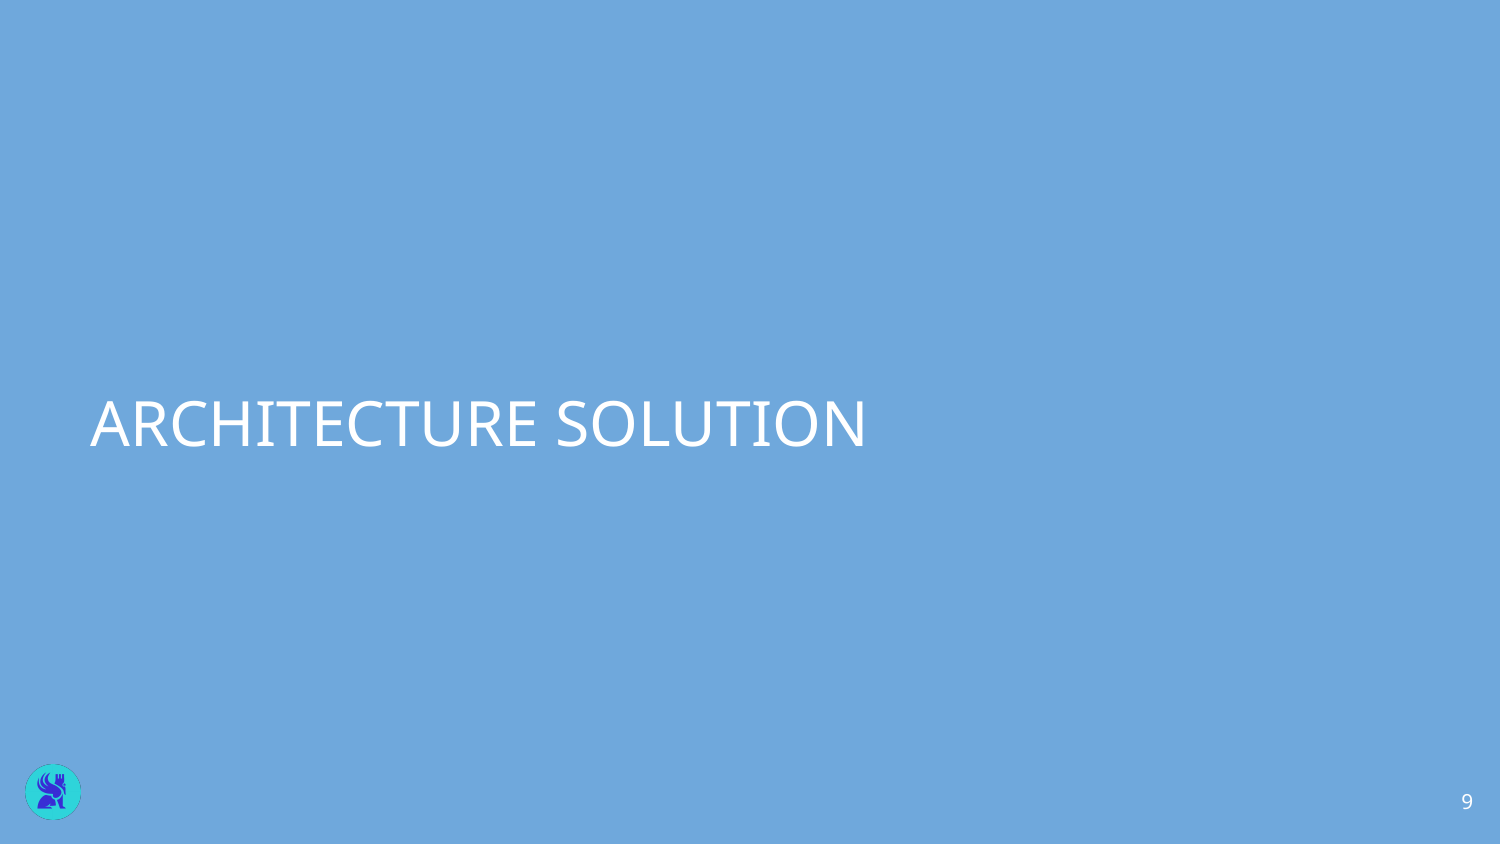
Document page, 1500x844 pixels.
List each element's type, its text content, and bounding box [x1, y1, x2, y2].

title ARCHITECTURE SOLUTION [75, 338, 1425, 505]
picture [25, 764, 81, 820]
slide_number ‹#› [1398, 770, 1489, 835]
